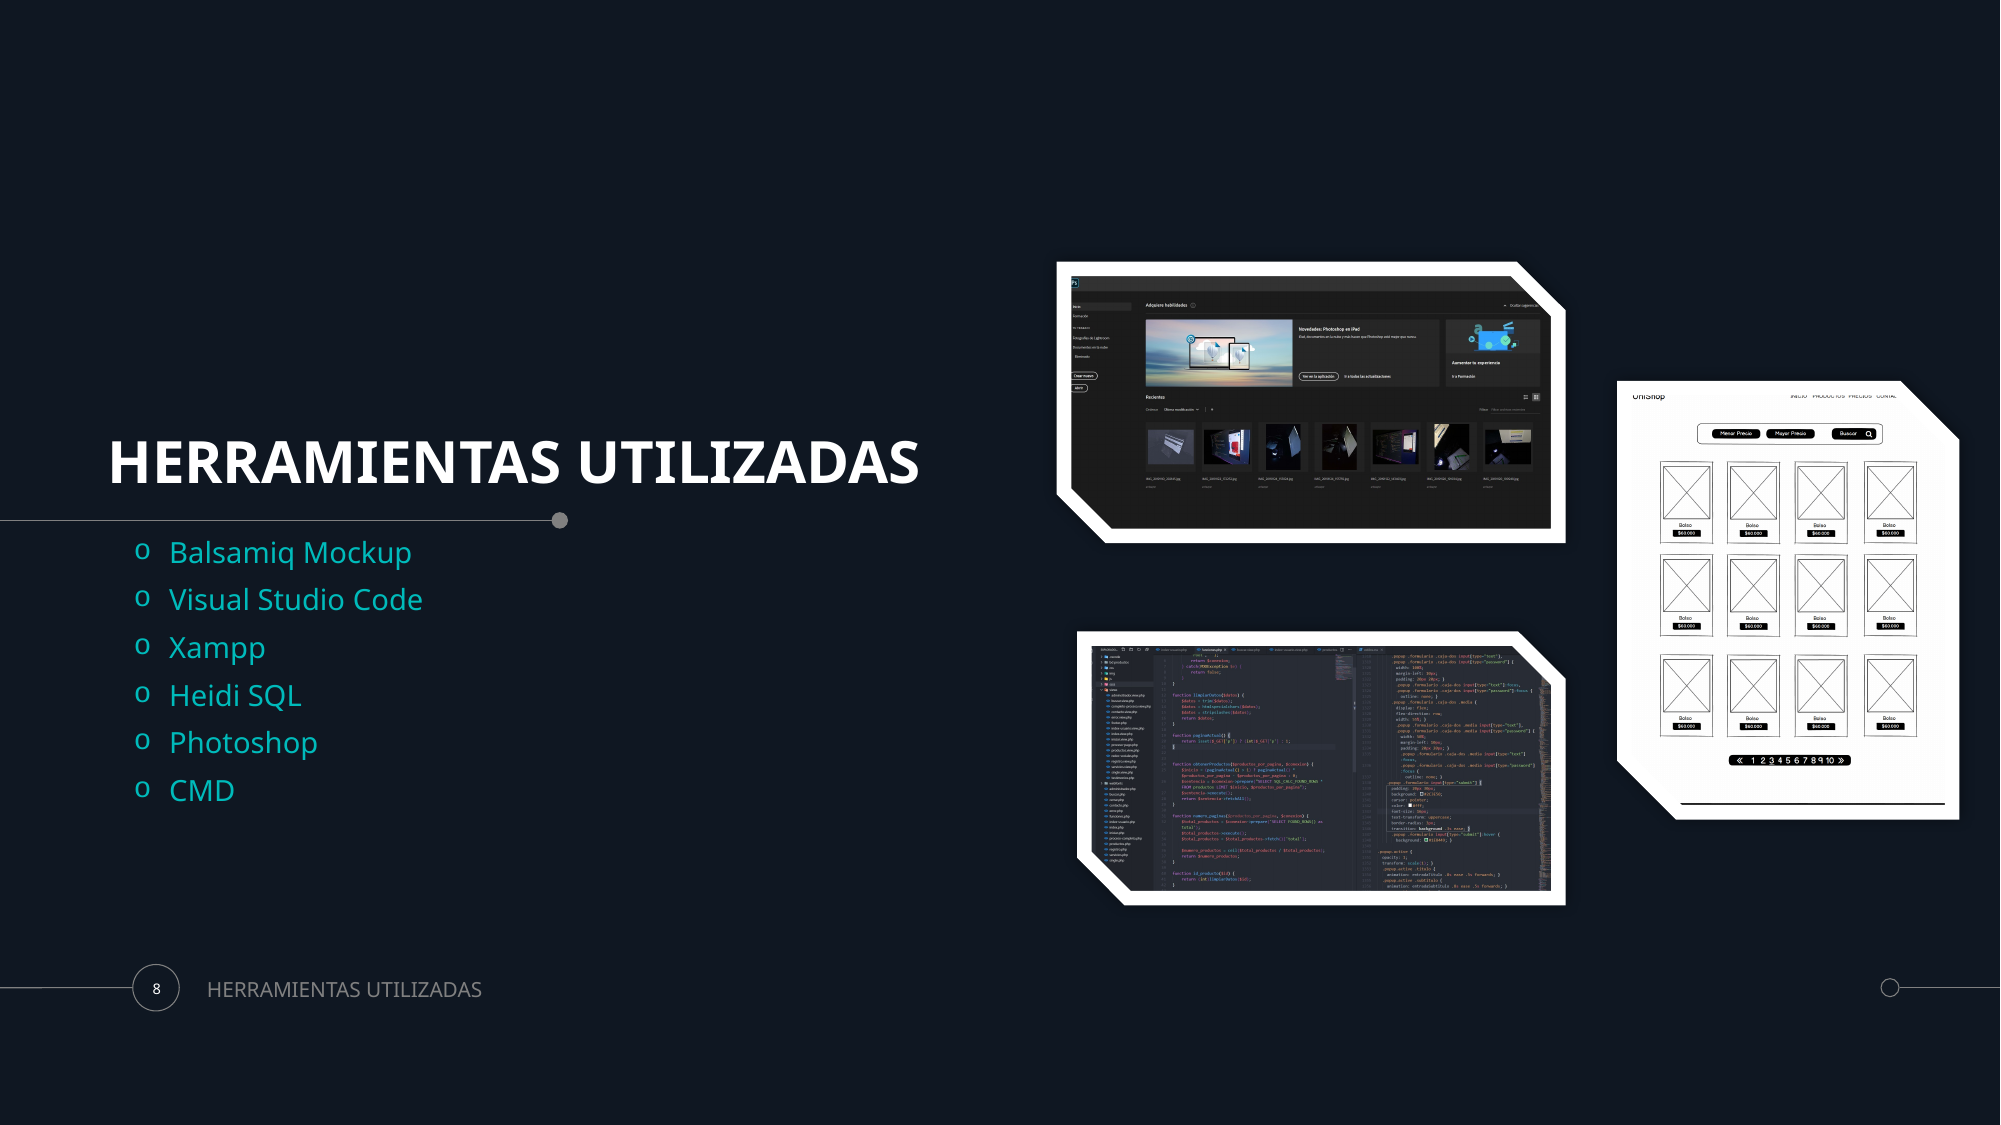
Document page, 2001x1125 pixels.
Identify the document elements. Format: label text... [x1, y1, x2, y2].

picture [1084, 638, 1559, 899]
footer HERRAMIENTAS UTILIZADAS [191, 964, 671, 1014]
list Balsamiq Mockup Visual Studio Code Xampp Heidi SQL Photoshop CMD [133, 533, 968, 948]
picture [1624, 388, 1953, 813]
title HERRAMIENTAS UTILIZADAS [0, 364, 1029, 496]
picture [1063, 268, 1559, 536]
slide_number 8 [127, 964, 186, 1014]
